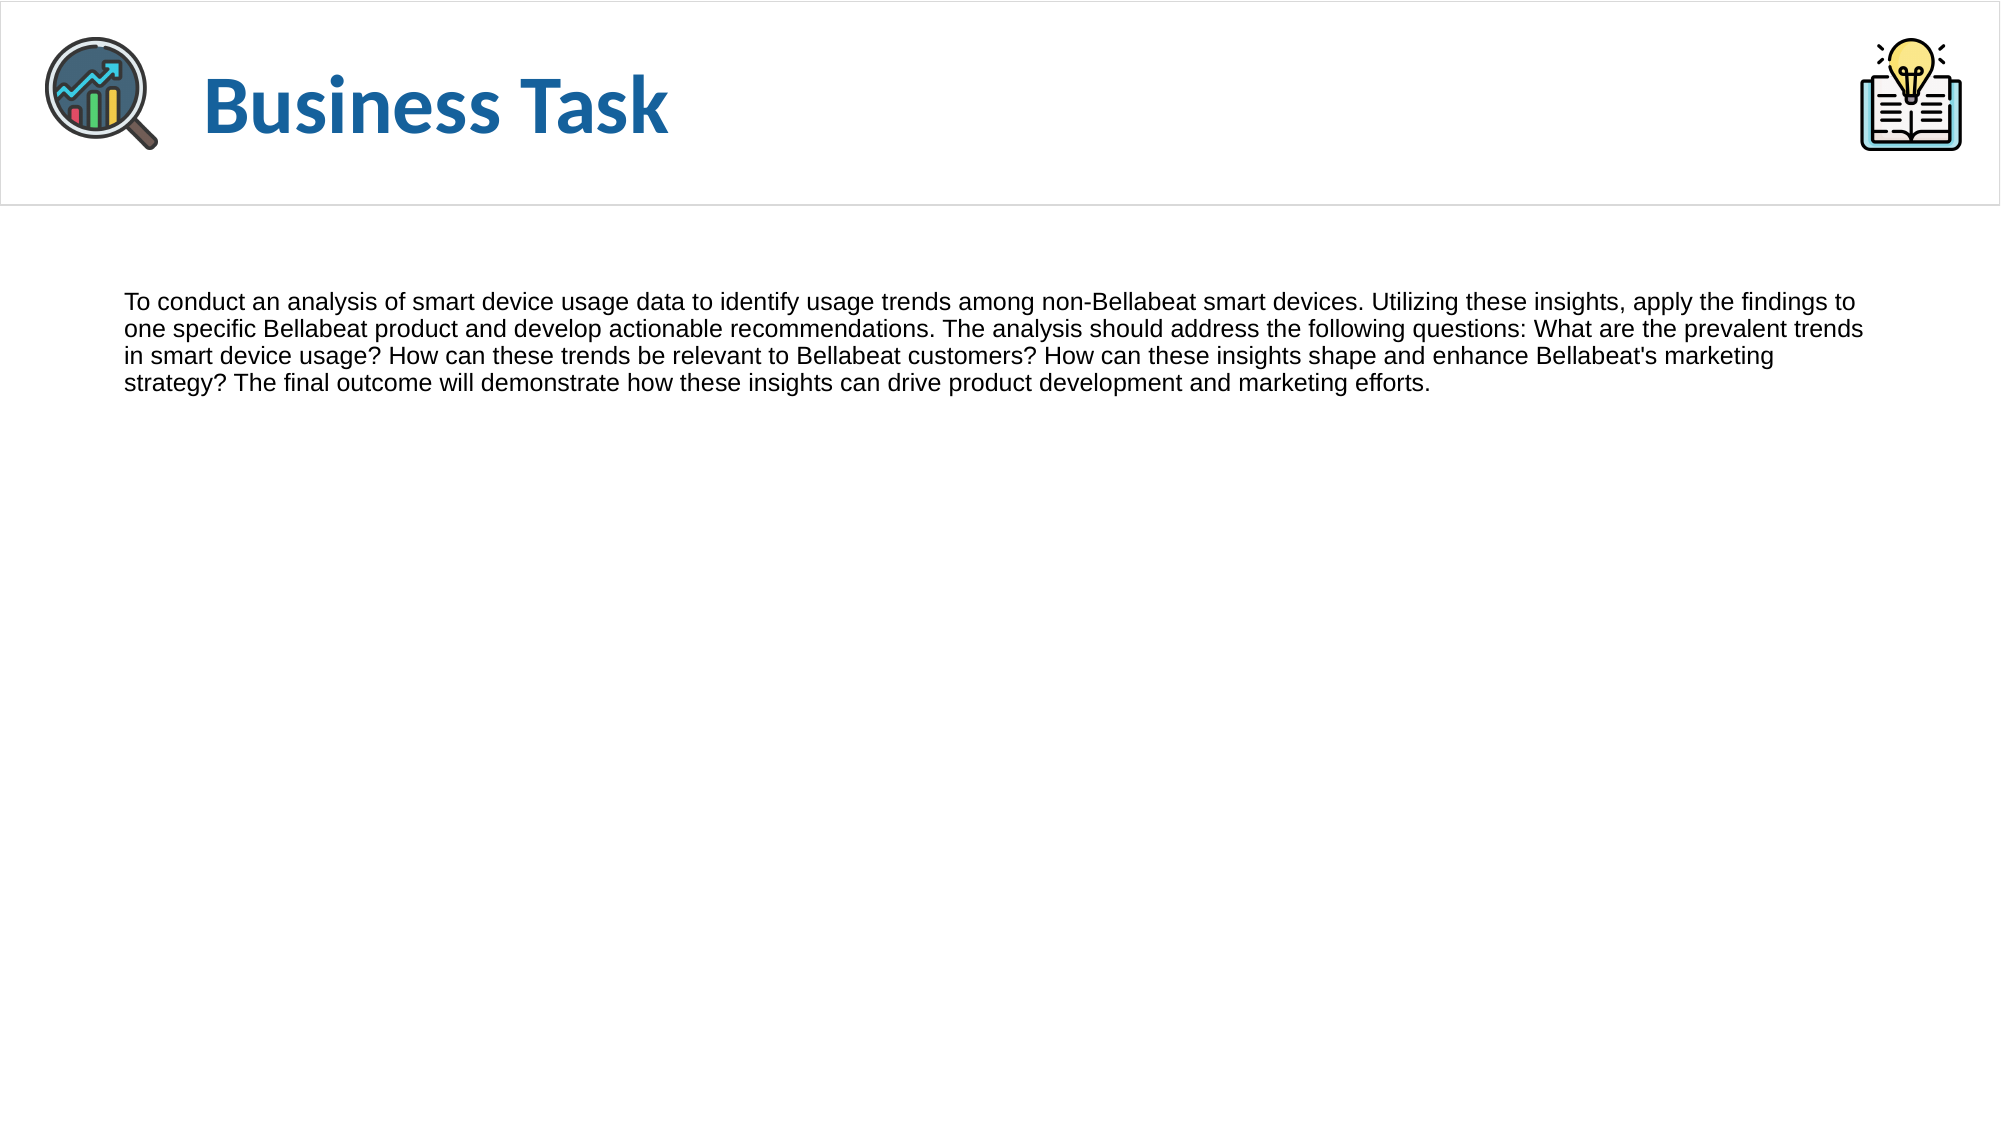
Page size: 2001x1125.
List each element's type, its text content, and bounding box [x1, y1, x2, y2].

list To conduct an analysis of smart device usage data to identify usage trends among non-Bellabeat smart devices. Utilizing these insights, apply the findings to one specific Bellabeat product and develop actionable recommendations. The analysis should address the following questions: What are the prevalent trends in smart device usage? How can these trends be relevant to Bellabeat customers? How can these insights shape and enhance Bellabeat's marketing strategy? The final outcome will demonstrate how these insights can drive product development and marketing efforts. [82, 283, 1883, 1034]
title Business Task [191, 37, 1787, 163]
picture [1855, 38, 1967, 151]
picture [45, 37, 158, 150]
